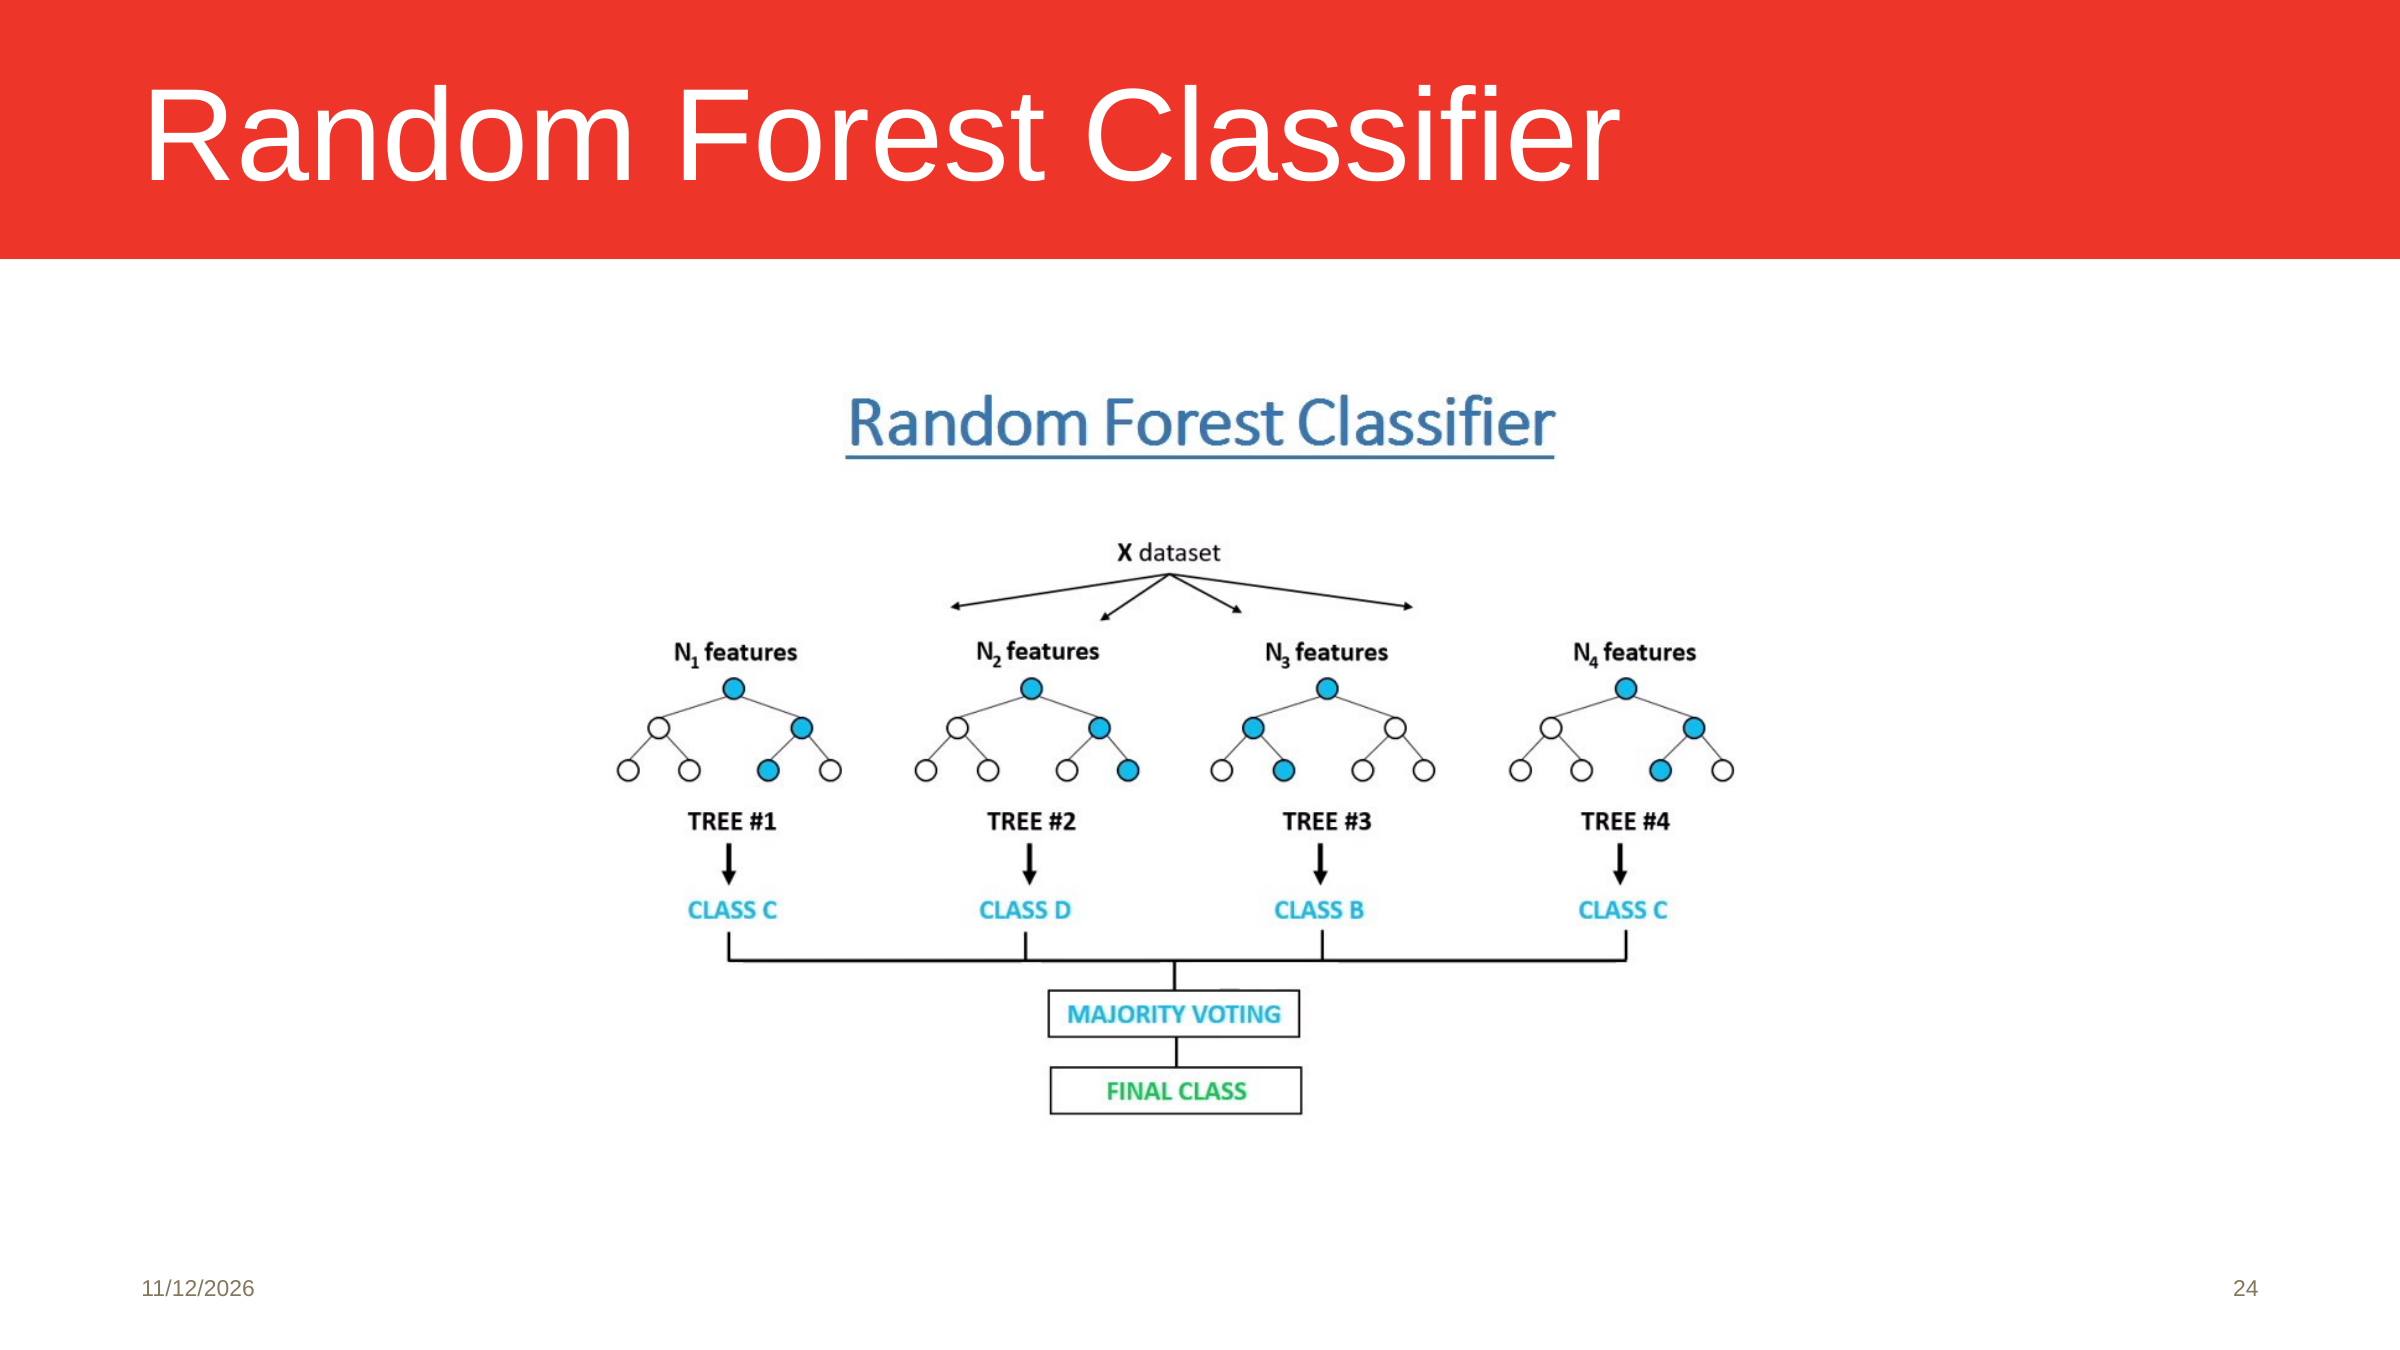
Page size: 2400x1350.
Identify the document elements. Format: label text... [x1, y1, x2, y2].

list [407, 291, 1993, 1184]
slide_number 24 [1719, 1251, 2280, 1324]
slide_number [120, 1251, 680, 1324]
picture [0, 0, 2400, 1350]
title Random Forest Classifier [120, 15, 2280, 241]
